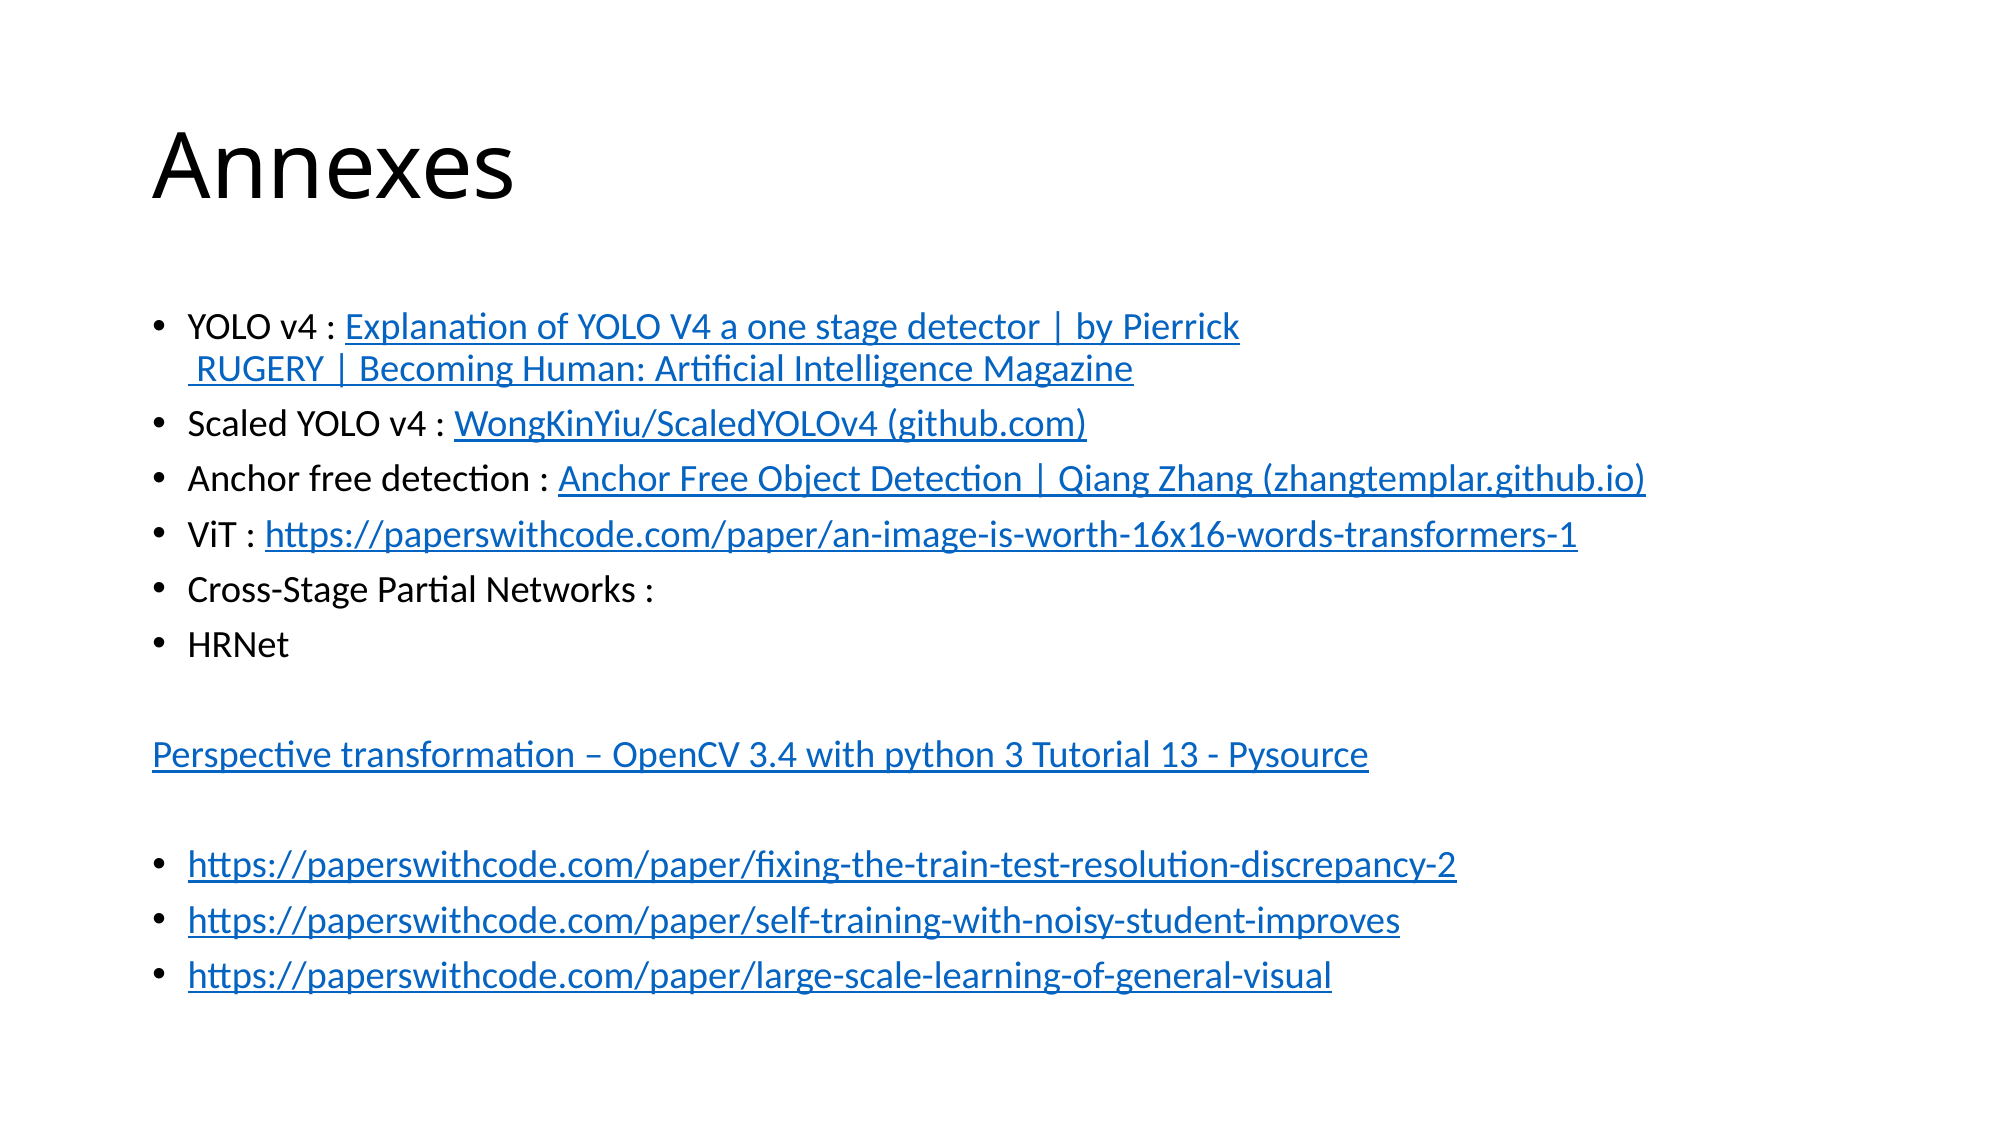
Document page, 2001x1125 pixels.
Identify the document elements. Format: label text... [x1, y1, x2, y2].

list YOLO v4 : Explanation of YOLO V4 a one stage detector | by Pierrick RUGERY | Becoming Human: Artificial Intelligence Magazine Scaled YOLO v4 : WongKinYiu/ScaledYOLOv4 (github.com) Anchor free detection : Anchor Free Object Detection | Qiang Zhang (zhangtemplar.github.io) ViT : https://paperswithcode.com/paper/an-image-is-worth-16x16-words-transformers-1 Cross-Stage Partial Networks : HRNet Perspective transformation – OpenCV 3.4 with python 3 Tutorial 13 - Pysource https://paperswithcode.com/paper/fixing-the-train-test-resolution-discrepancy-2 https://paperswithcode.com/paper/self-training-with-noisy-student-improves https://paperswithcode.com/paper/large-scale-learning-of-general-visual [137, 299, 1863, 1014]
title Annexes [137, 59, 1863, 278]
